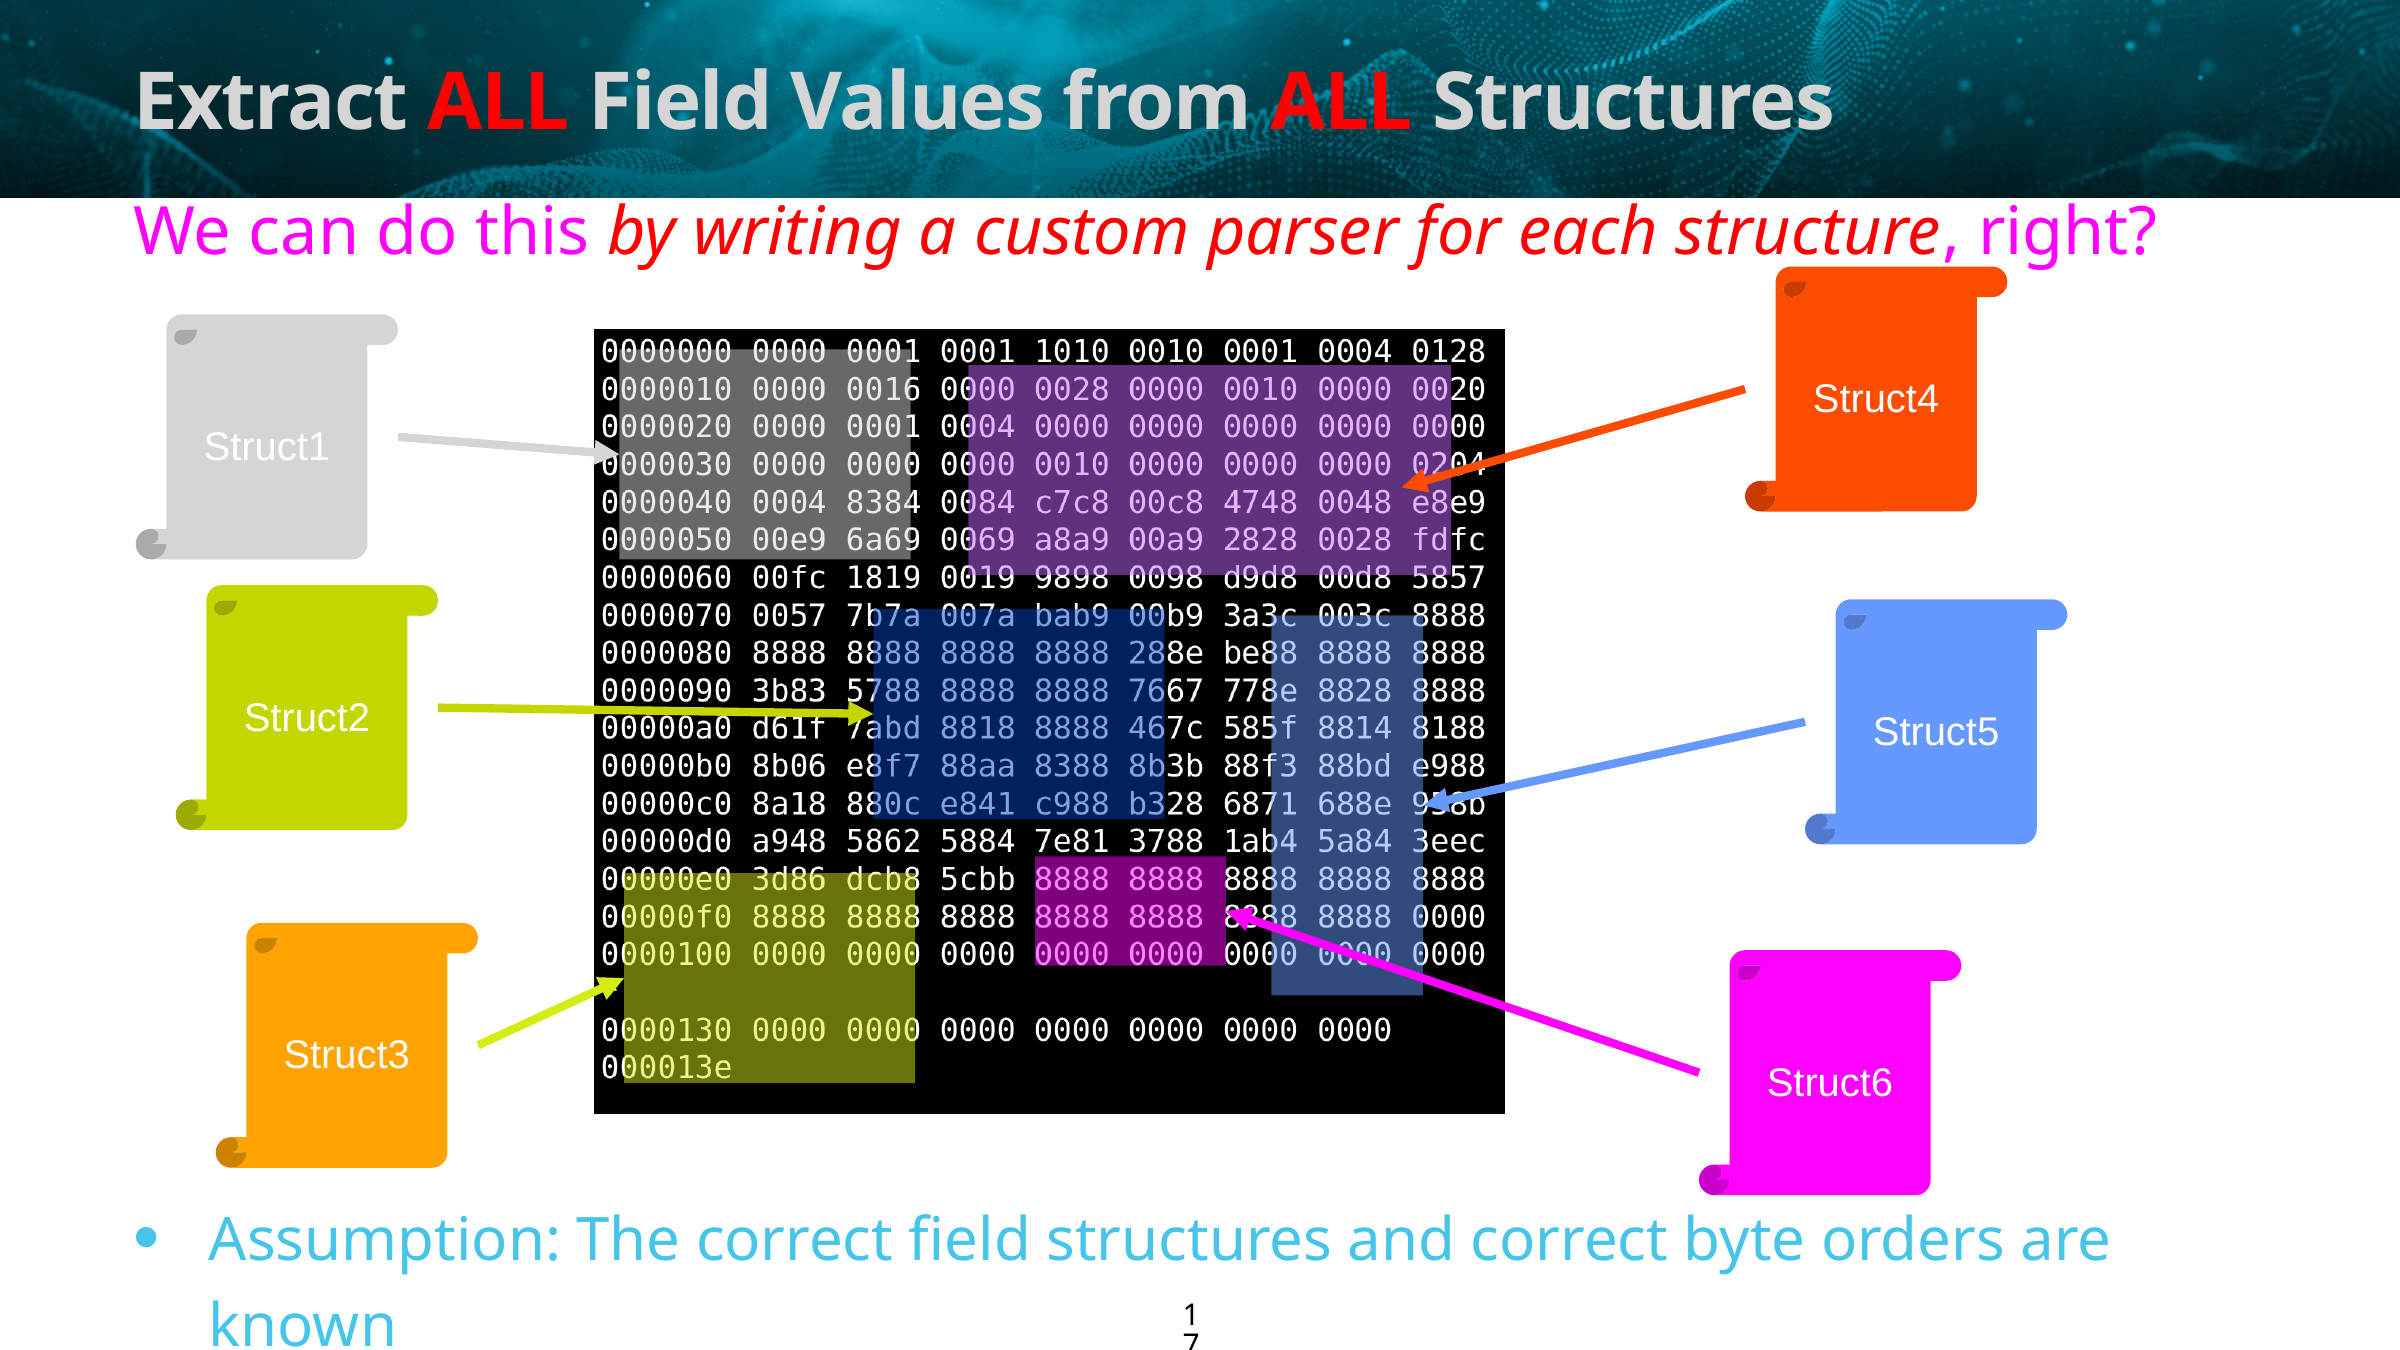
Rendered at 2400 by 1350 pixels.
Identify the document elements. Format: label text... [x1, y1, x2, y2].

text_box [407, 707, 874, 715]
picture [0, 0, 2400, 1350]
text_box Struct6 [1698, 949, 1963, 1178]
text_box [1225, 910, 1730, 1073]
list Assumption: The correct field structures and correct byte orders are known [119, 1178, 2243, 1282]
text_box Struct5 [1804, 598, 2069, 846]
text_box Struct3 [214, 922, 479, 1169]
text_box Struct1 [135, 313, 399, 561]
title Extract ALL Field Values from ALL Structures [119, 56, 2280, 173]
text_box We can do this by writing a custom parser for each structure, right? [133, 187, 2173, 268]
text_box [1422, 721, 1836, 806]
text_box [1401, 388, 1776, 488]
slide_number 17 [1173, 1286, 1226, 1342]
text_box Struct2 [174, 584, 439, 831]
text_box Struct4 [1744, 268, 2009, 513]
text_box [367, 436, 620, 455]
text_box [447, 977, 625, 1046]
